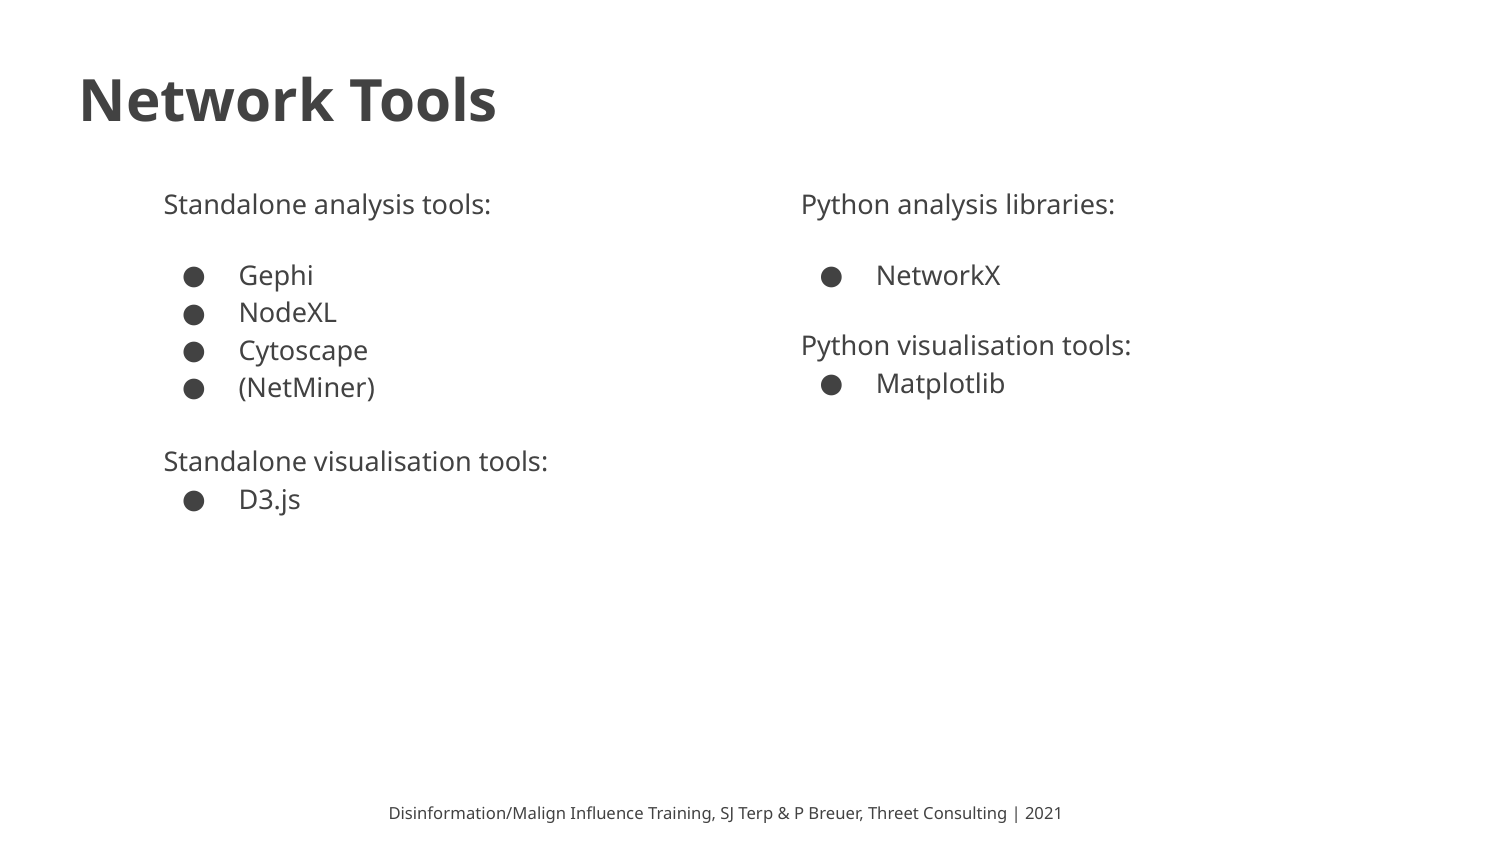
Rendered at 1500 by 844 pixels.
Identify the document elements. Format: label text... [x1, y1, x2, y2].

list Standalone analysis tools: Gephi NodeXL Cytoscape (NetMiner) Standalone visualisation tools: D3.js [148, 167, 735, 750]
list Python analysis libraries: NetworkX Python visualisation tools: Matplotlib [785, 167, 1372, 750]
title Network Tools [63, 35, 1437, 149]
